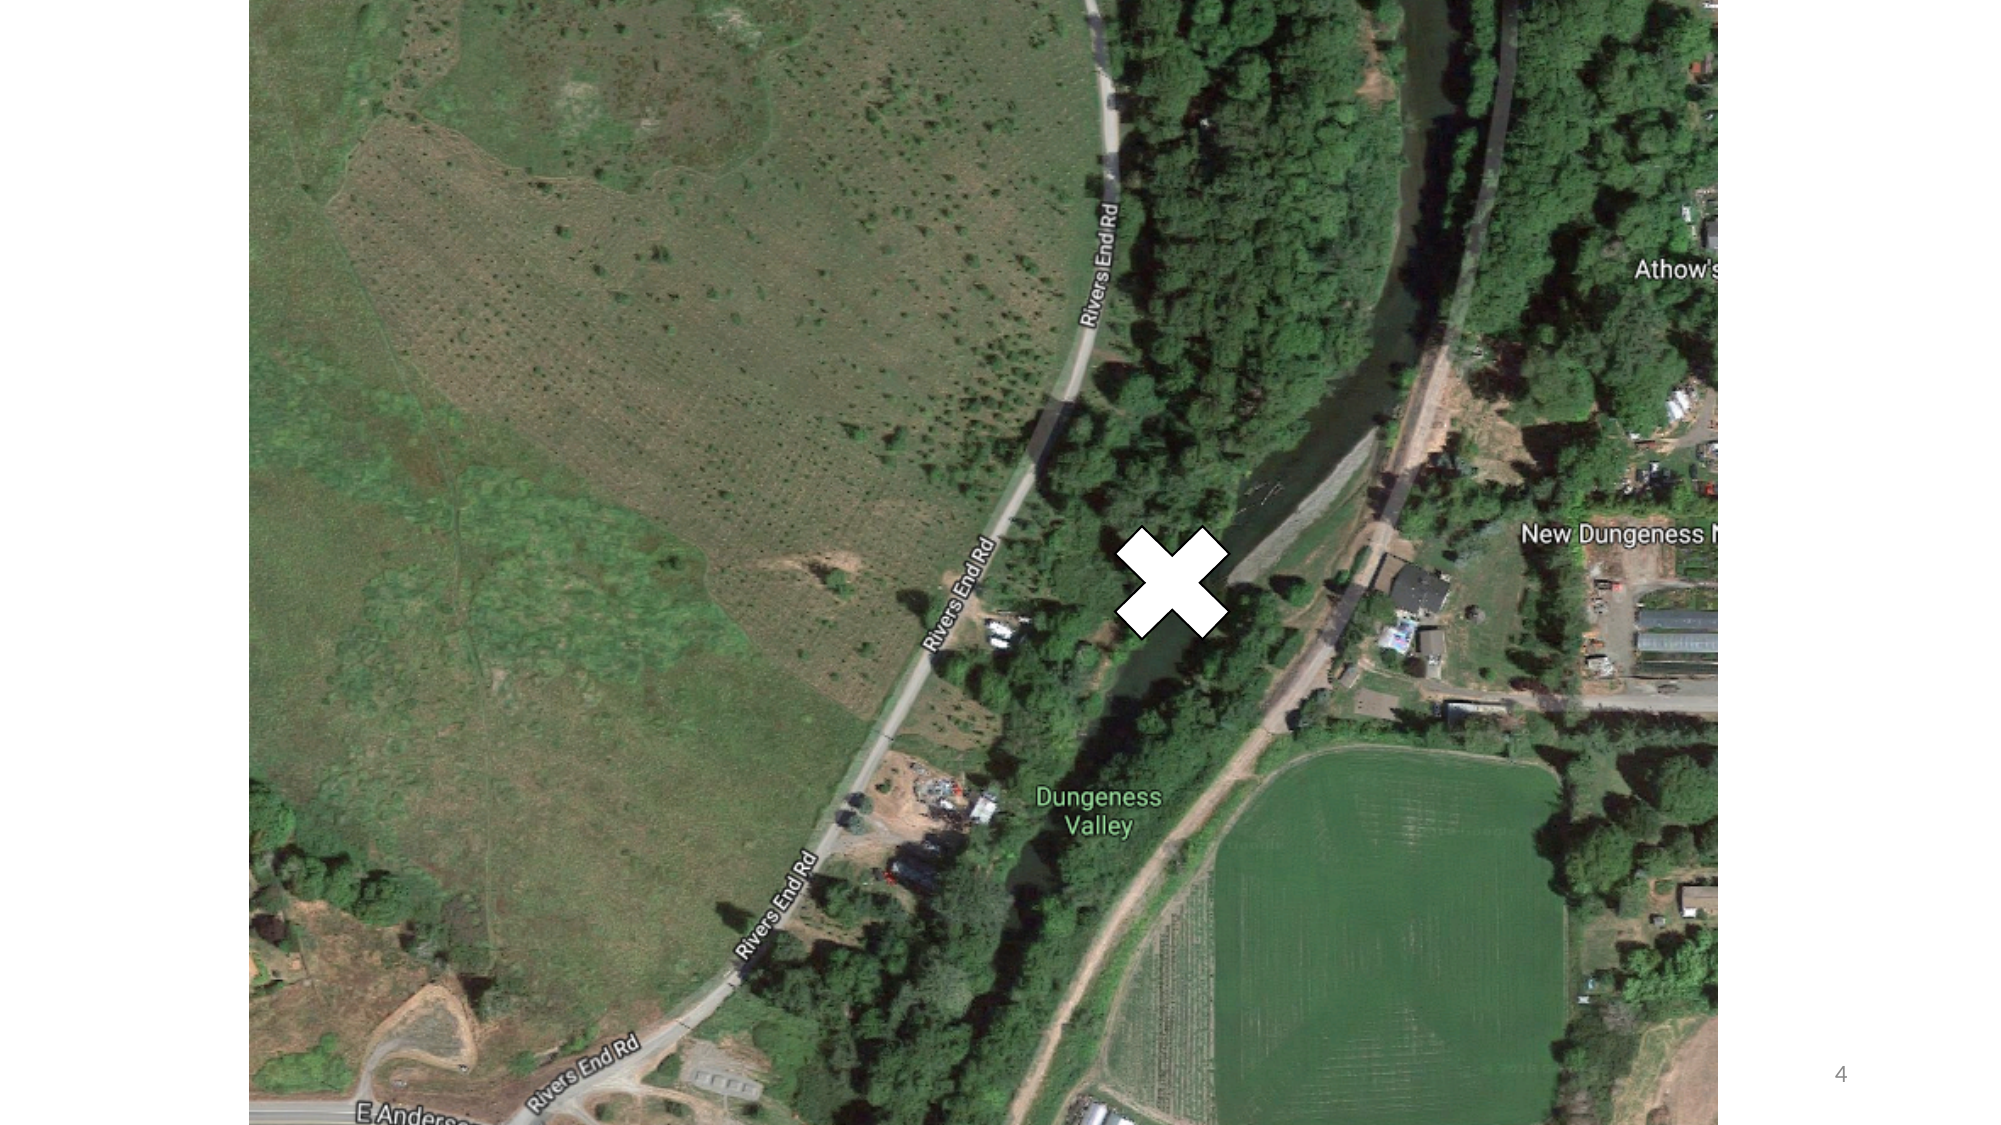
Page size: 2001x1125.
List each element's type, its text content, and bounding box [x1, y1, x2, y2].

slide_number 4 [1718, 1042, 1863, 1103]
picture [249, 0, 1718, 1125]
